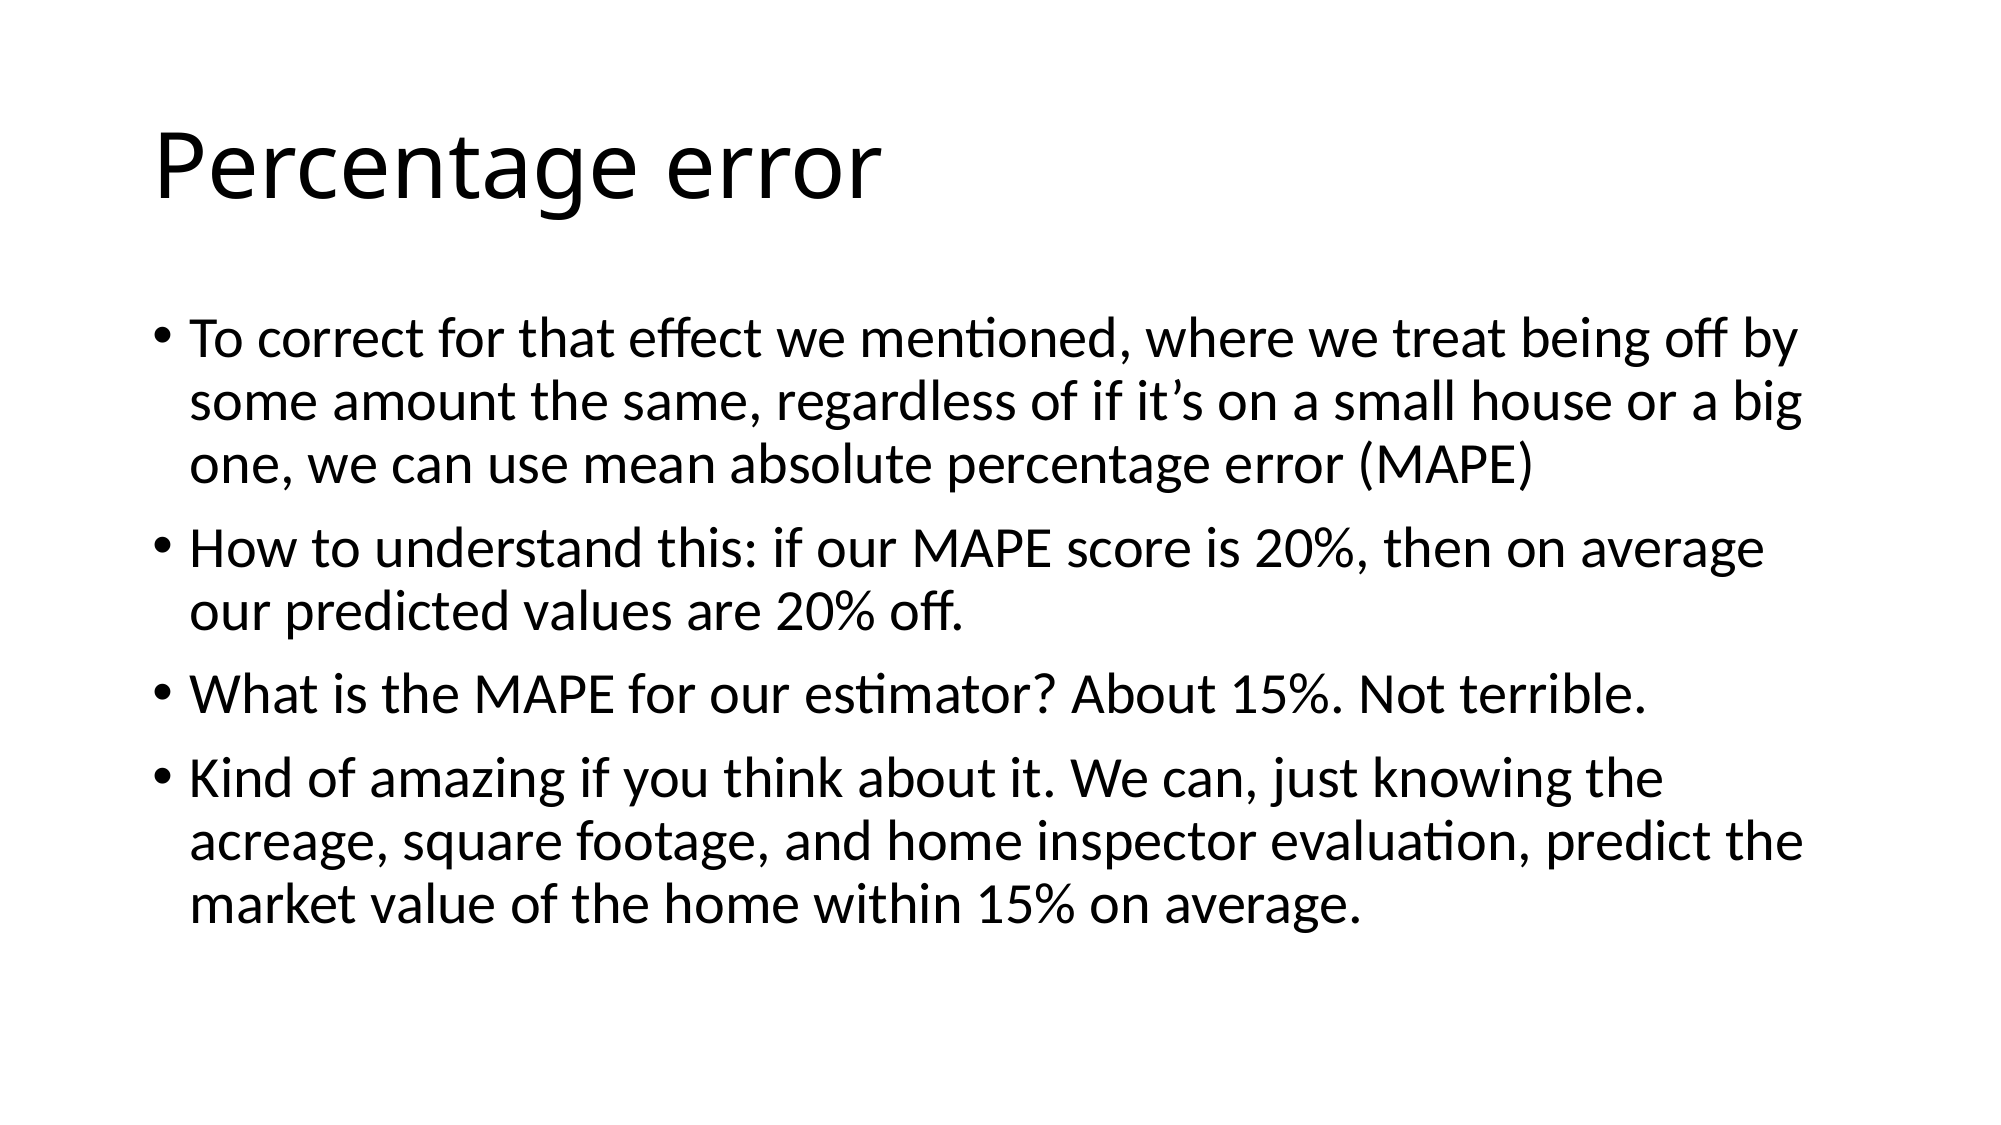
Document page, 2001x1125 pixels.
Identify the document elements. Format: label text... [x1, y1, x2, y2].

list To correct for that effect we mentioned, where we treat being off by some amount the same, regardless of if it’s on a small house or a big one, we can use mean absolute percentage error (MAPE) How to understand this: if our MAPE score is 20%, then on average our predicted values are 20% off. What is the MAPE for our estimator? About 15%. Not terrible. Kind of amazing if you think about it. We can, just knowing the acreage, square footage, and home inspector evaluation, predict the market value of the home within 15% on average. [137, 299, 1863, 1014]
title Percentage error [137, 59, 1863, 278]
